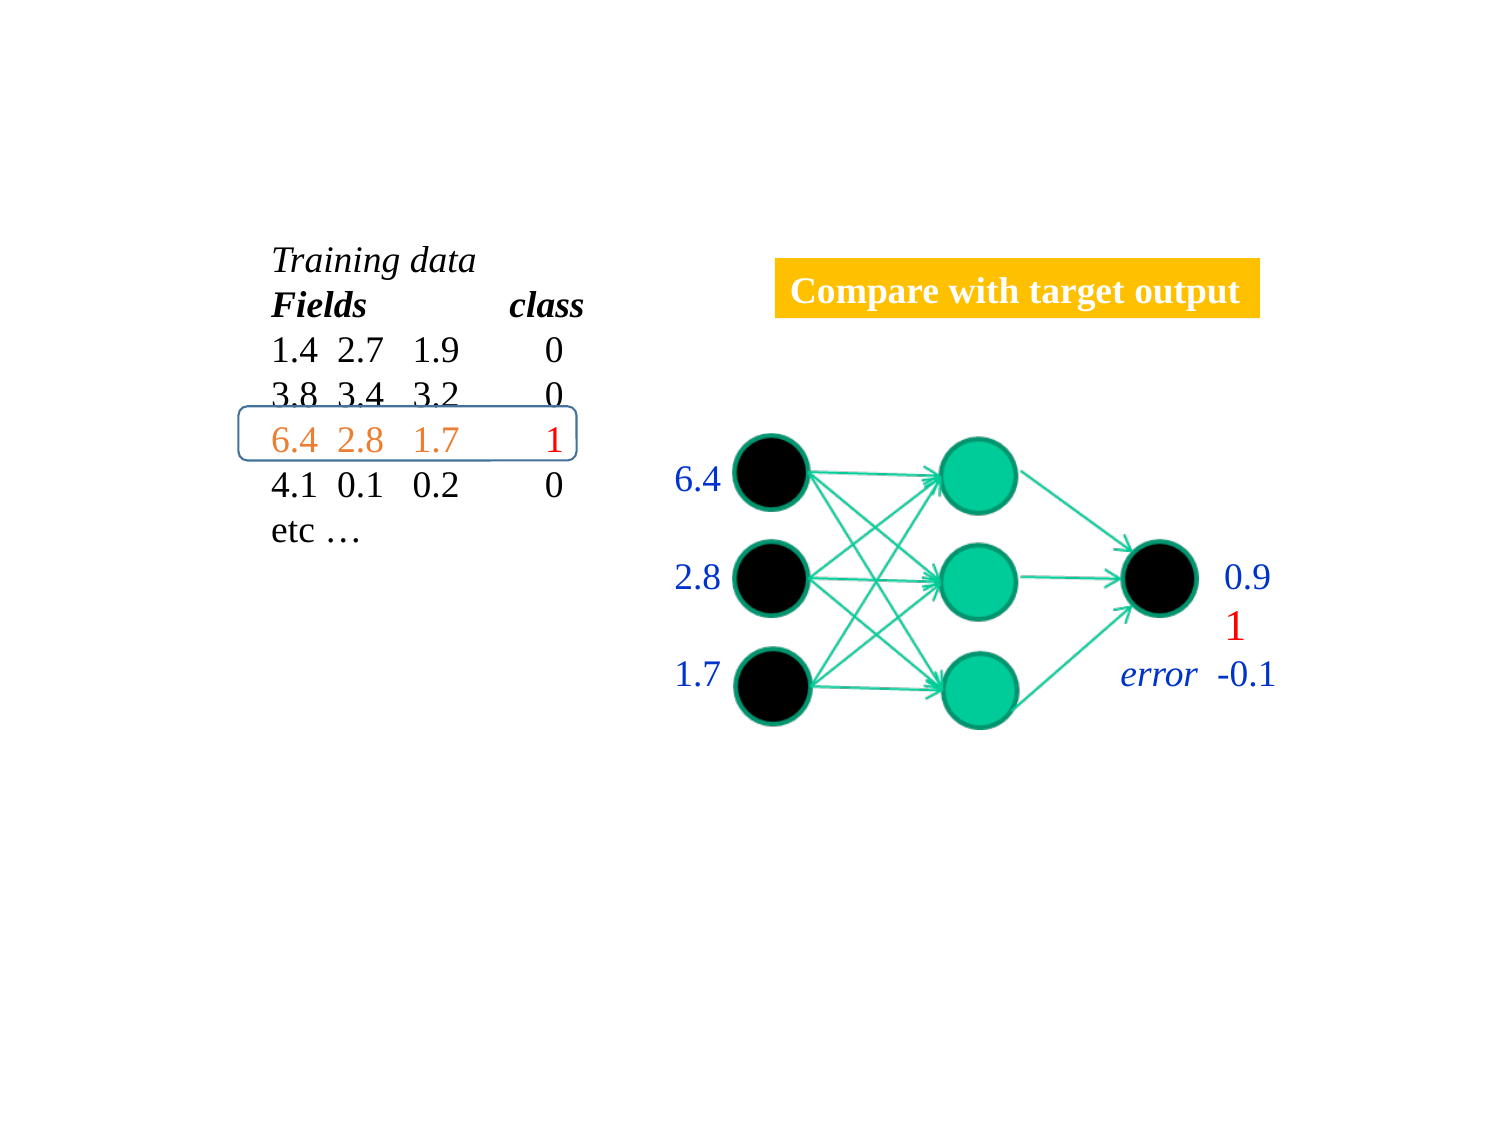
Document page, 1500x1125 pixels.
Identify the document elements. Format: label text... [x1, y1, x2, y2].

text_box Compare with target output [774, 258, 1260, 319]
text_box Training data Fields class 1.4 2.7 1.9 0 3.8 3.4 3.2 0 6.4 2.8 1.7 1 4.1 0.1 0.2 0 etc … [256, 227, 601, 558]
picture [731, 433, 1200, 730]
text_box [238, 406, 577, 461]
text_box 6.4 2.8 0.9 1 1.7 error -0.1 [1204, 446, 1500, 702]
text_box 6.4 2.8 0.9 1 1.7 error -0.1 [659, 446, 726, 702]
